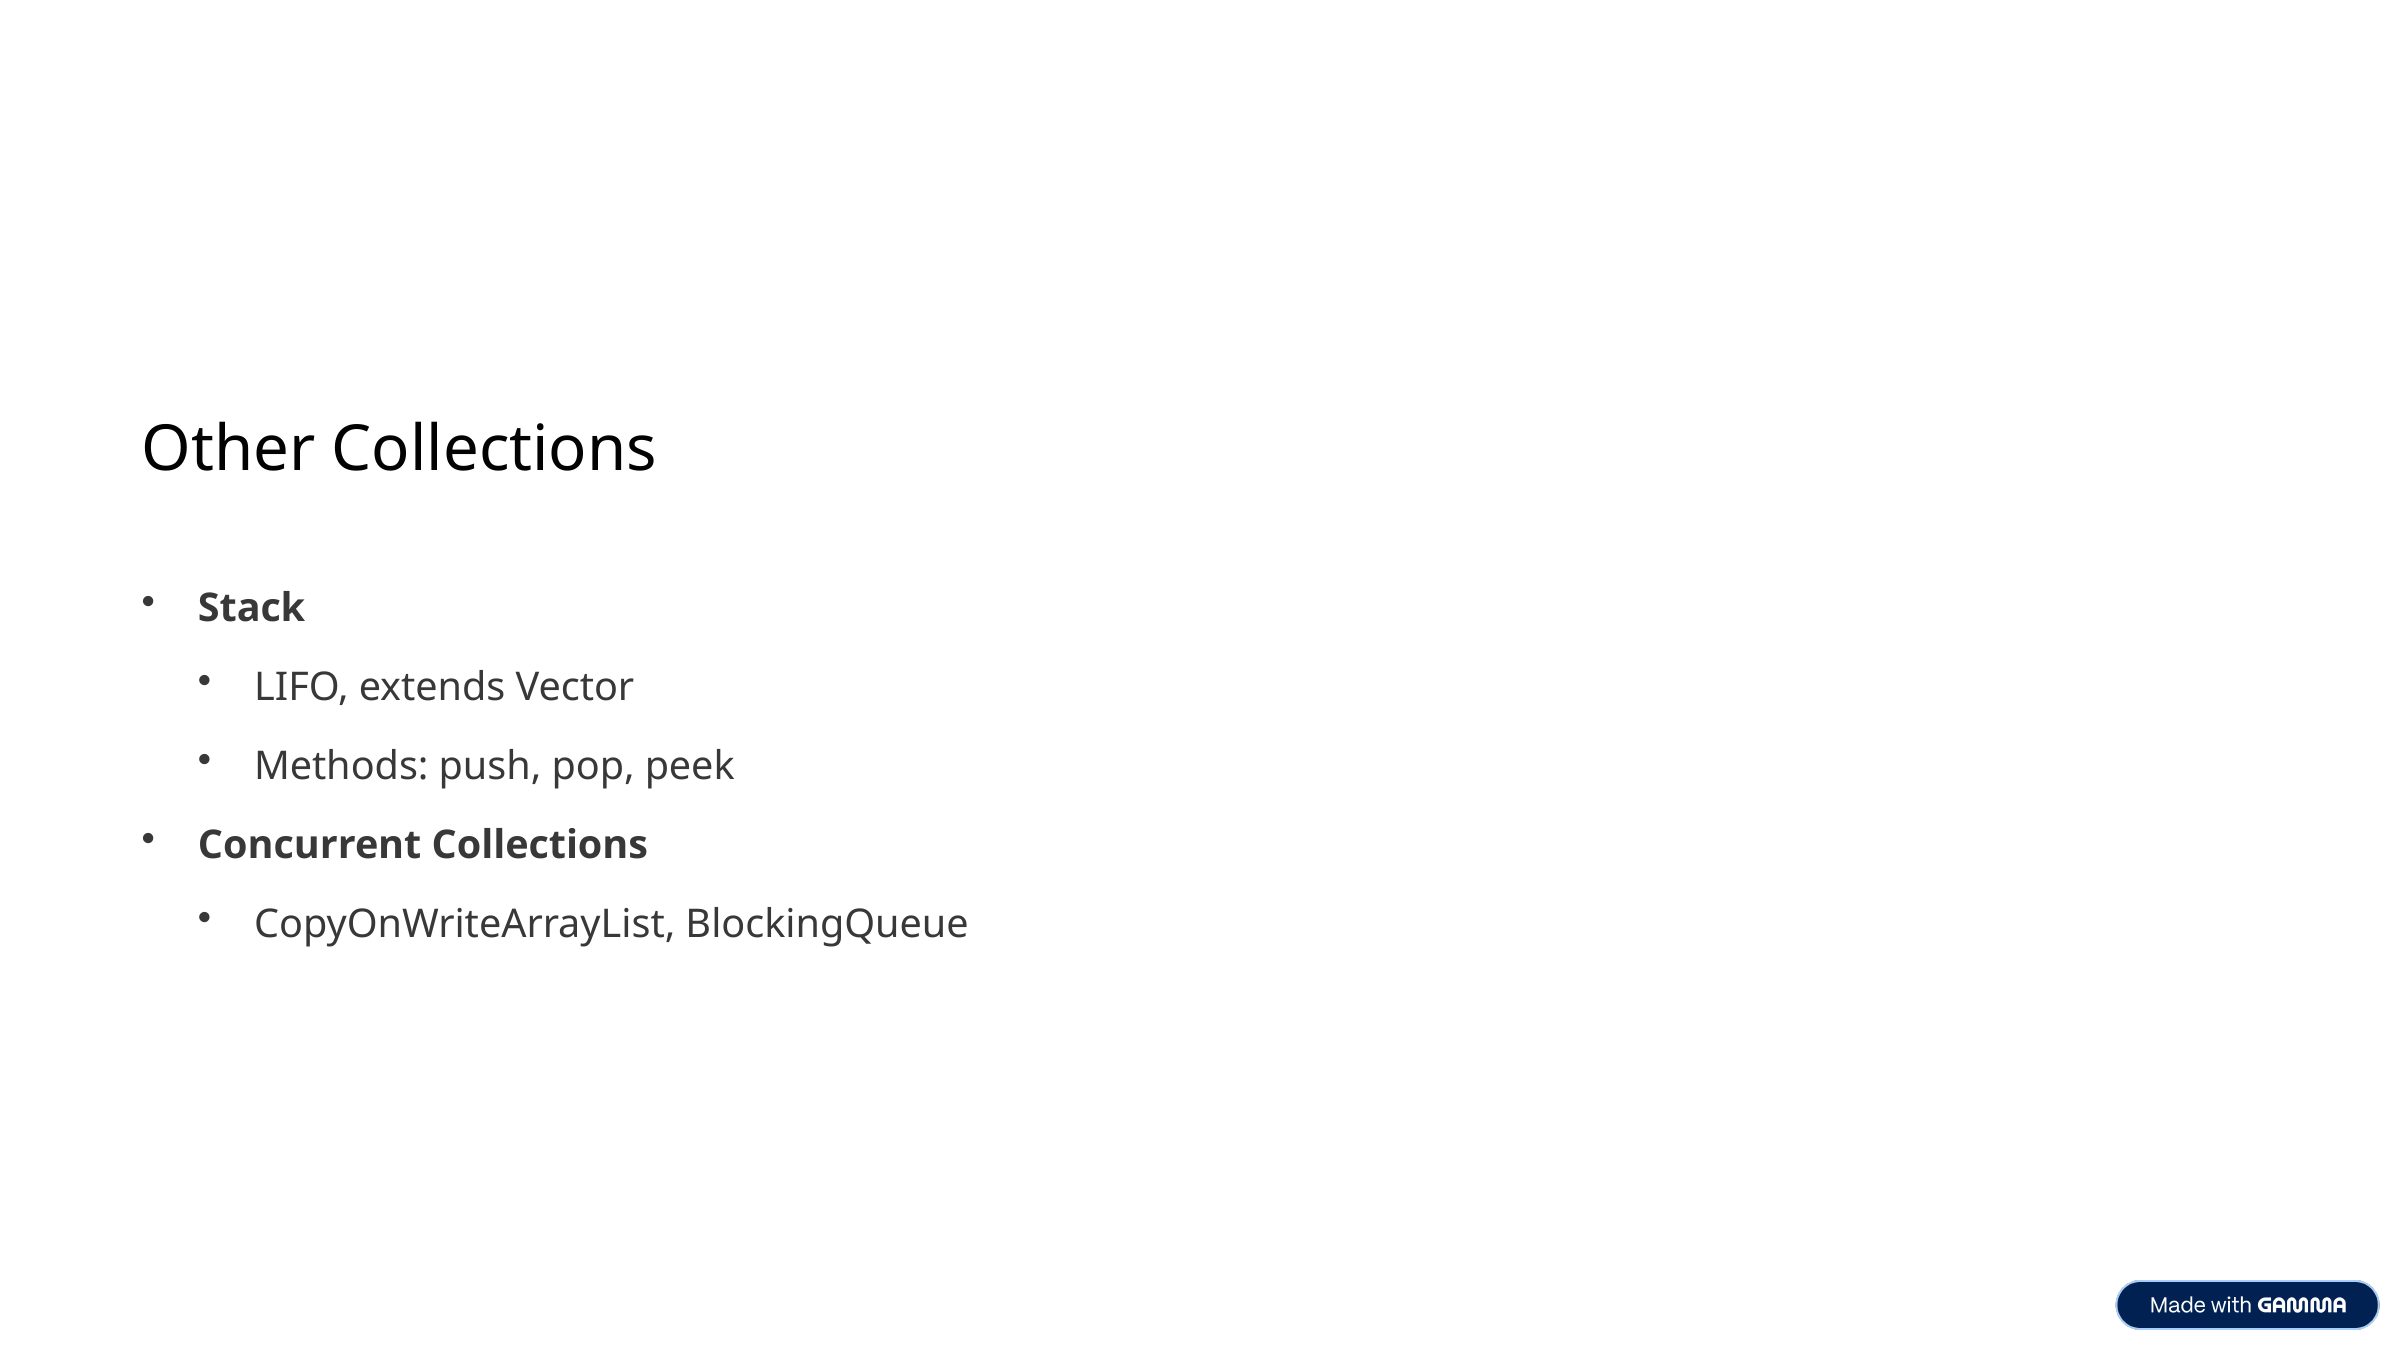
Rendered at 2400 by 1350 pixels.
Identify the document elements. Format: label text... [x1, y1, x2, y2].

text_box Stack [141, 565, 2259, 630]
text_box CopyOnWriteArrayList, BlockingQueue [141, 880, 2259, 946]
picture [2106, 1271, 2389, 1339]
text_box Other Collections [141, 404, 780, 484]
text_box Concurrent Collections [141, 801, 2259, 867]
text_box Methods: push, pop, peek [141, 722, 2259, 788]
text_box LIFO, extends Vector [141, 643, 2259, 709]
